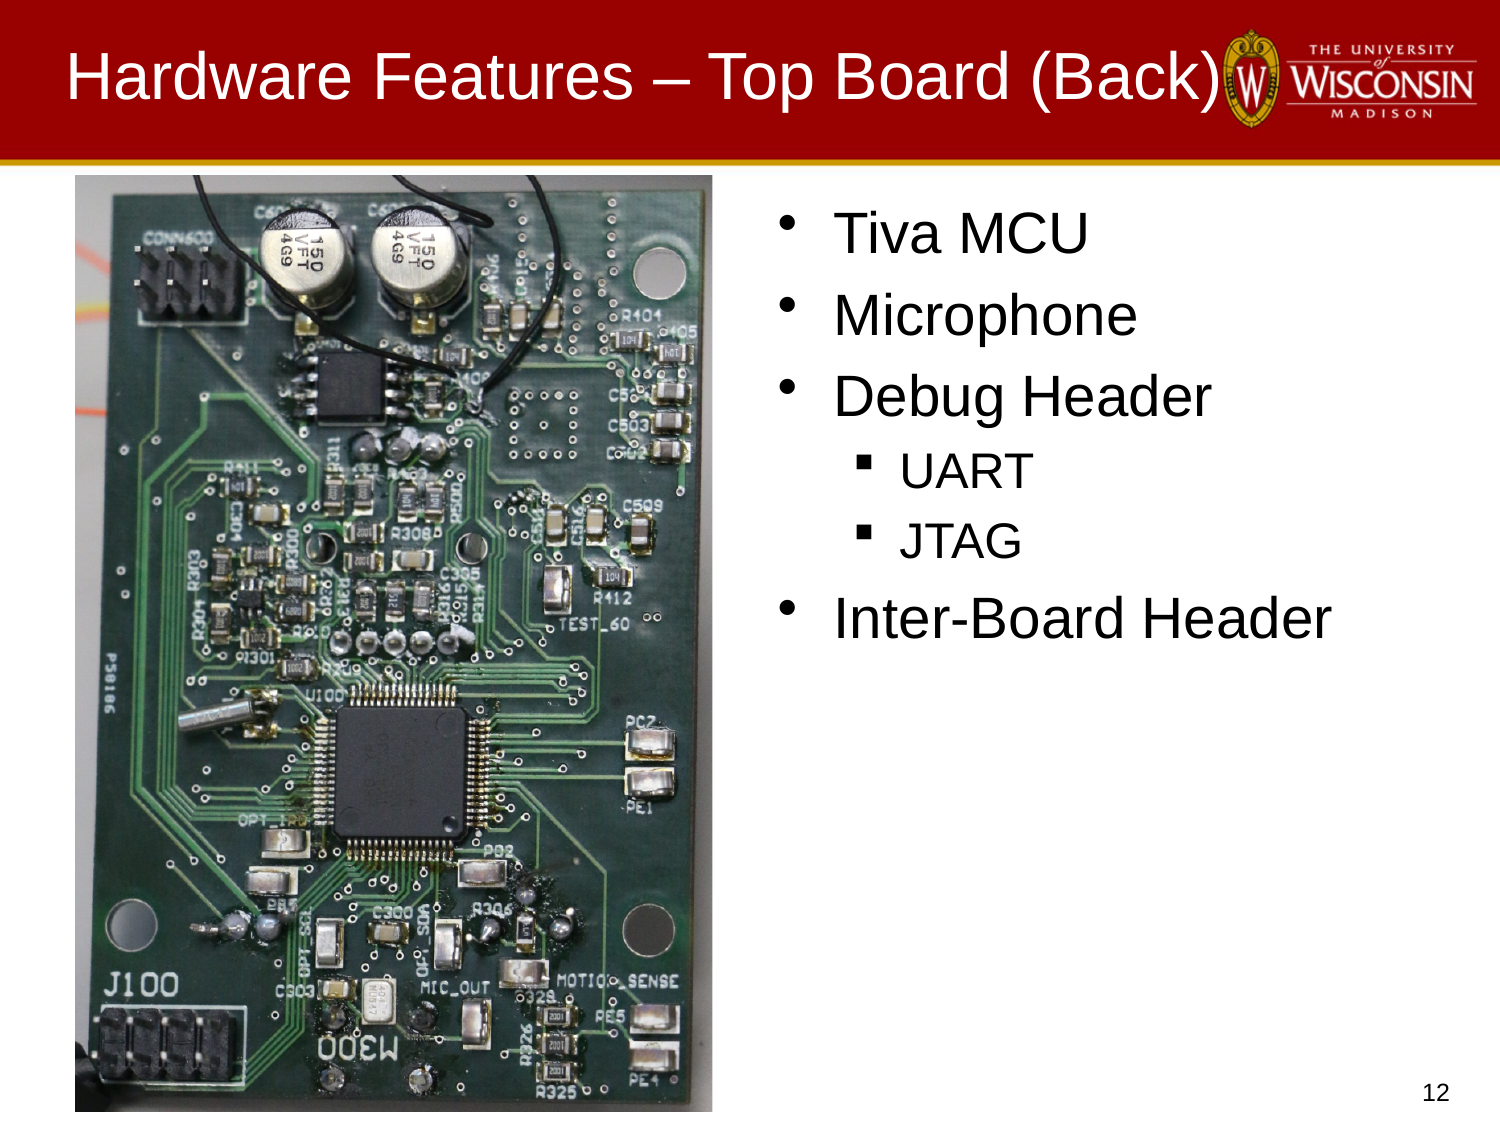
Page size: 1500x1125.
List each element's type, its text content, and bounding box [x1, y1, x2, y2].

picture [0, 0, 1500, 1125]
title Hardware Features – Top Board (Back) [49, 24, 1326, 121]
list Tiva MCU Microphone Debug Header UART JTAG Inter-Board Header [762, 187, 1476, 1101]
